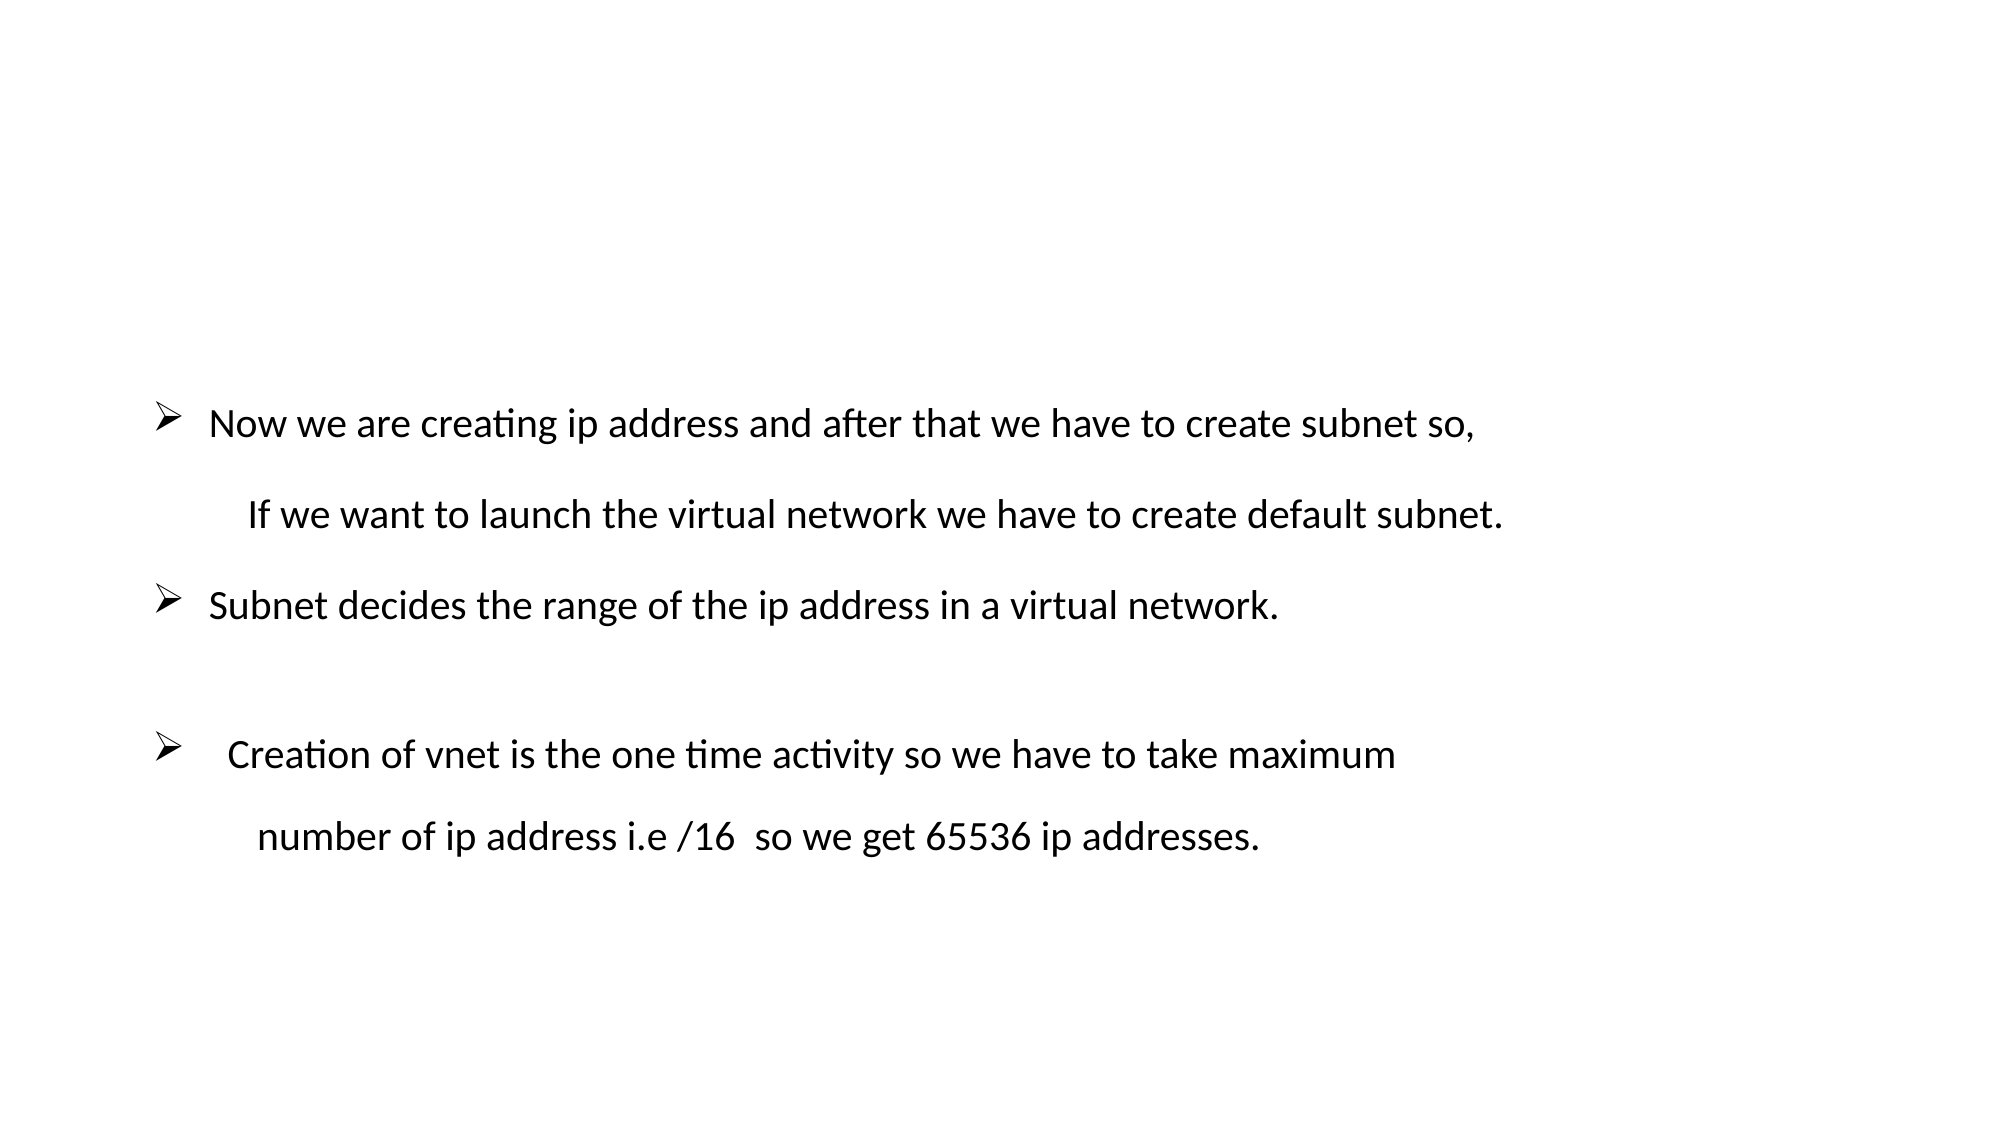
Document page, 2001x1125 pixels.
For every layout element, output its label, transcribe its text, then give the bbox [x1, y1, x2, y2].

list Now we are creating ip address and after that we have to create subnet so, If we want to launch the virtual network we have to create default subnet. Subnet decides the range of the ip address in a virtual network. Creation of vnet is the one time activity so we have to take maximum number of ip address i.e /16 so we get 65536 ip addresses. [137, 299, 1863, 1014]
